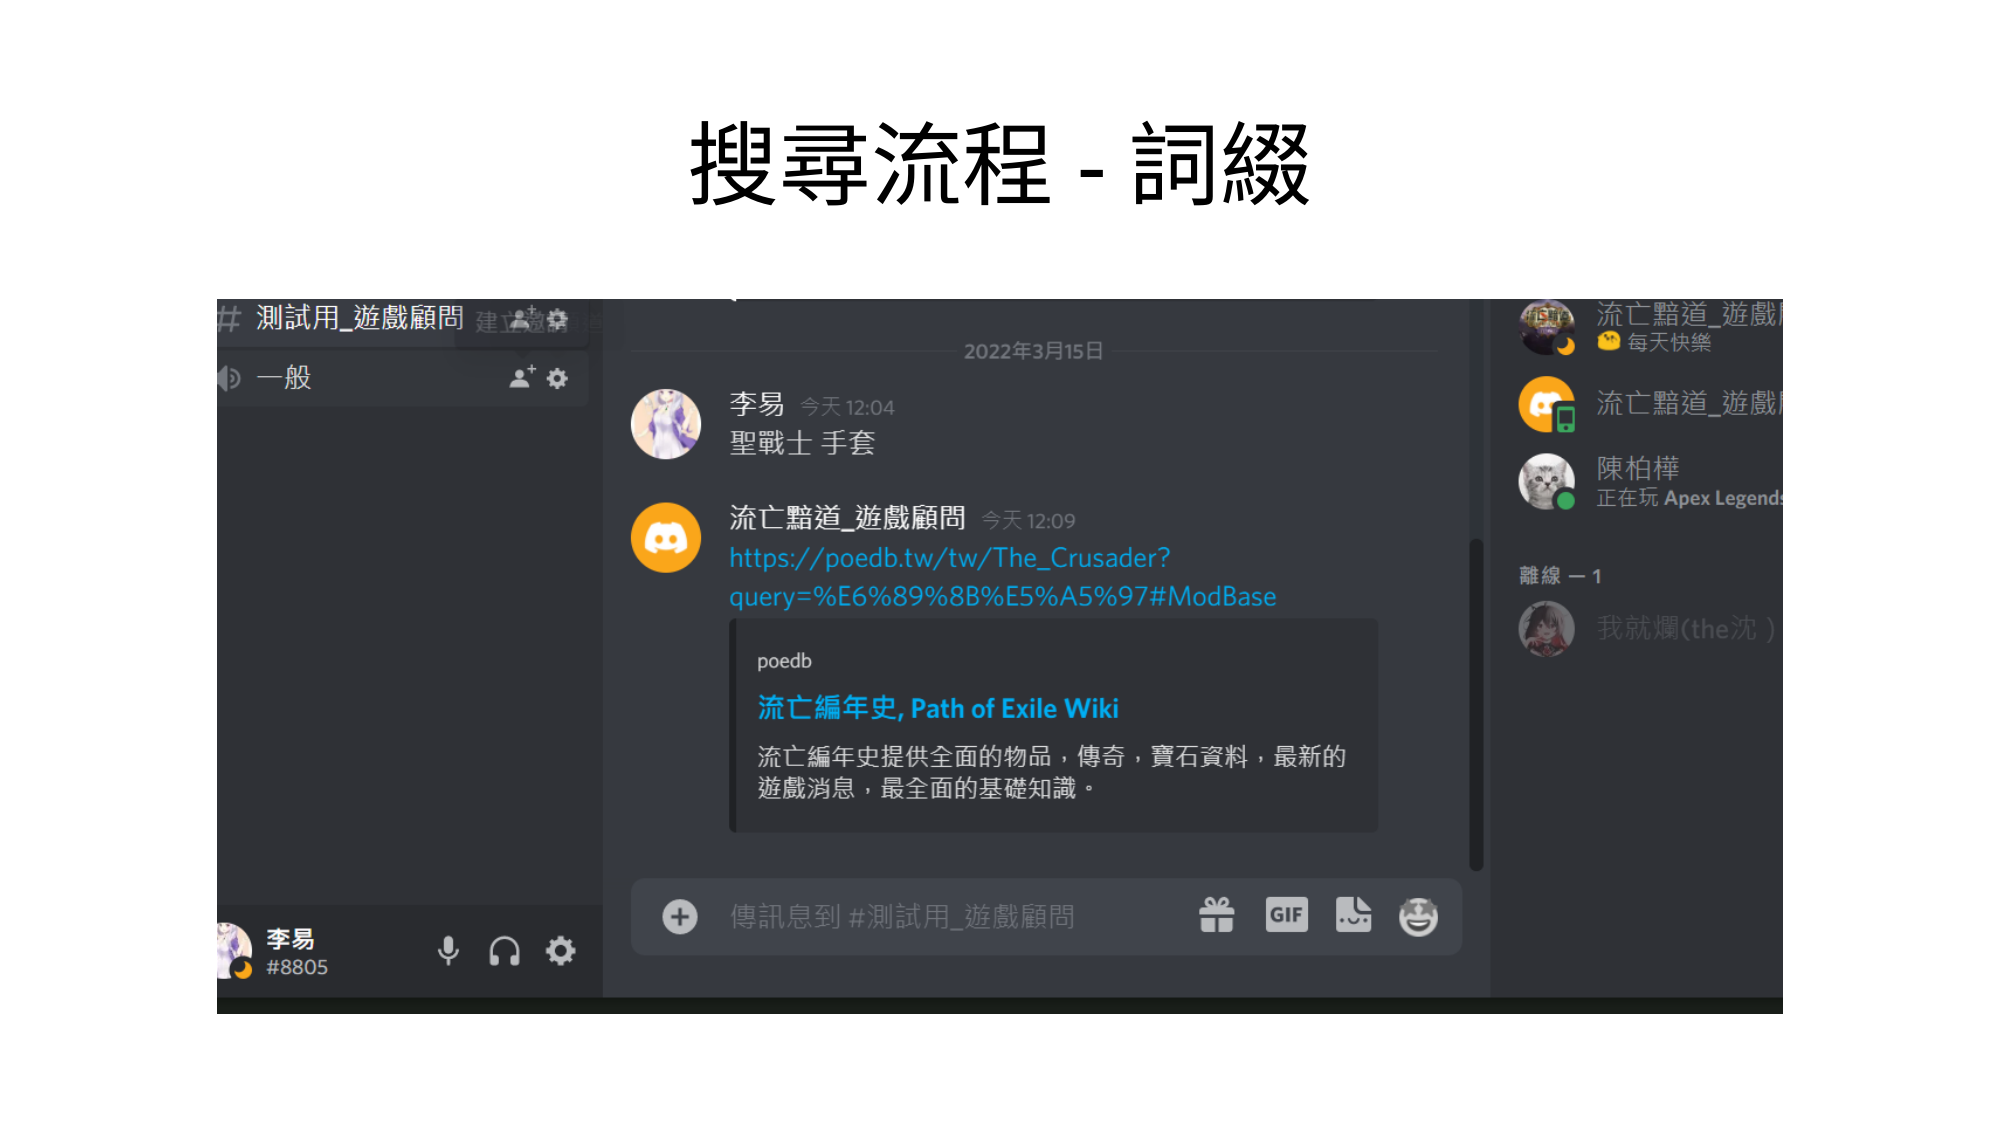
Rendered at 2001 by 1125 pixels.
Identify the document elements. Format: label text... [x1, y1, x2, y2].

title 搜尋流程-詞綴 [137, 59, 1863, 278]
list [217, 299, 1783, 1014]
